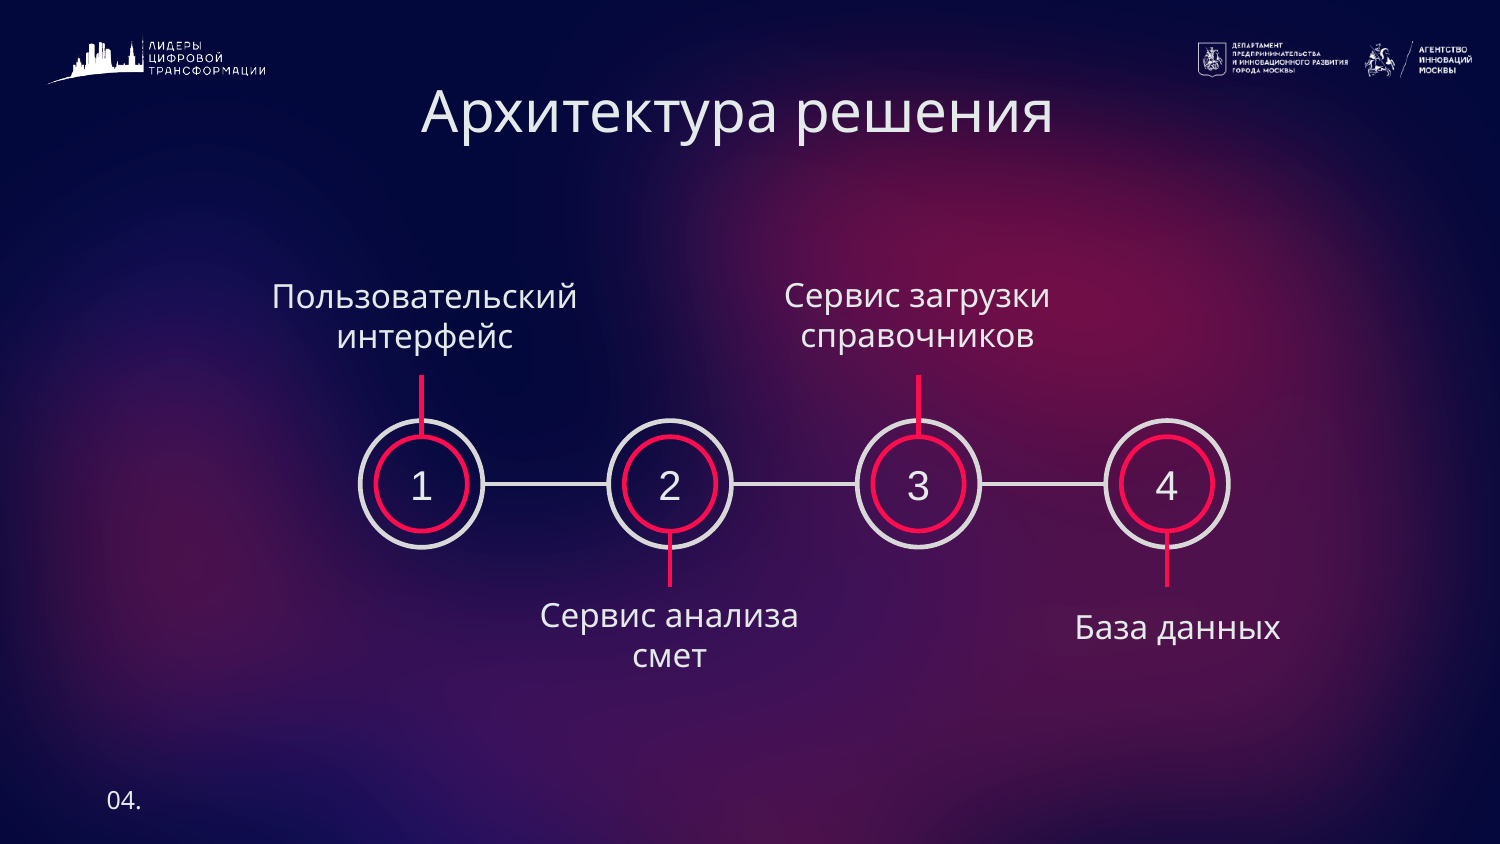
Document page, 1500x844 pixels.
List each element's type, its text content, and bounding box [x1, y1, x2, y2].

title Архитектура решения [312, 45, 1164, 174]
text_box 04. [91, 776, 161, 823]
list Сервис анализа смет [478, 587, 856, 707]
text_box Сервис загрузки справочников [726, 266, 1104, 387]
picture [0, 0, 1500, 844]
text_box Пользовательский интерфейс [181, 268, 663, 397]
list База данных [986, 599, 1364, 719]
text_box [44, 32, 266, 86]
